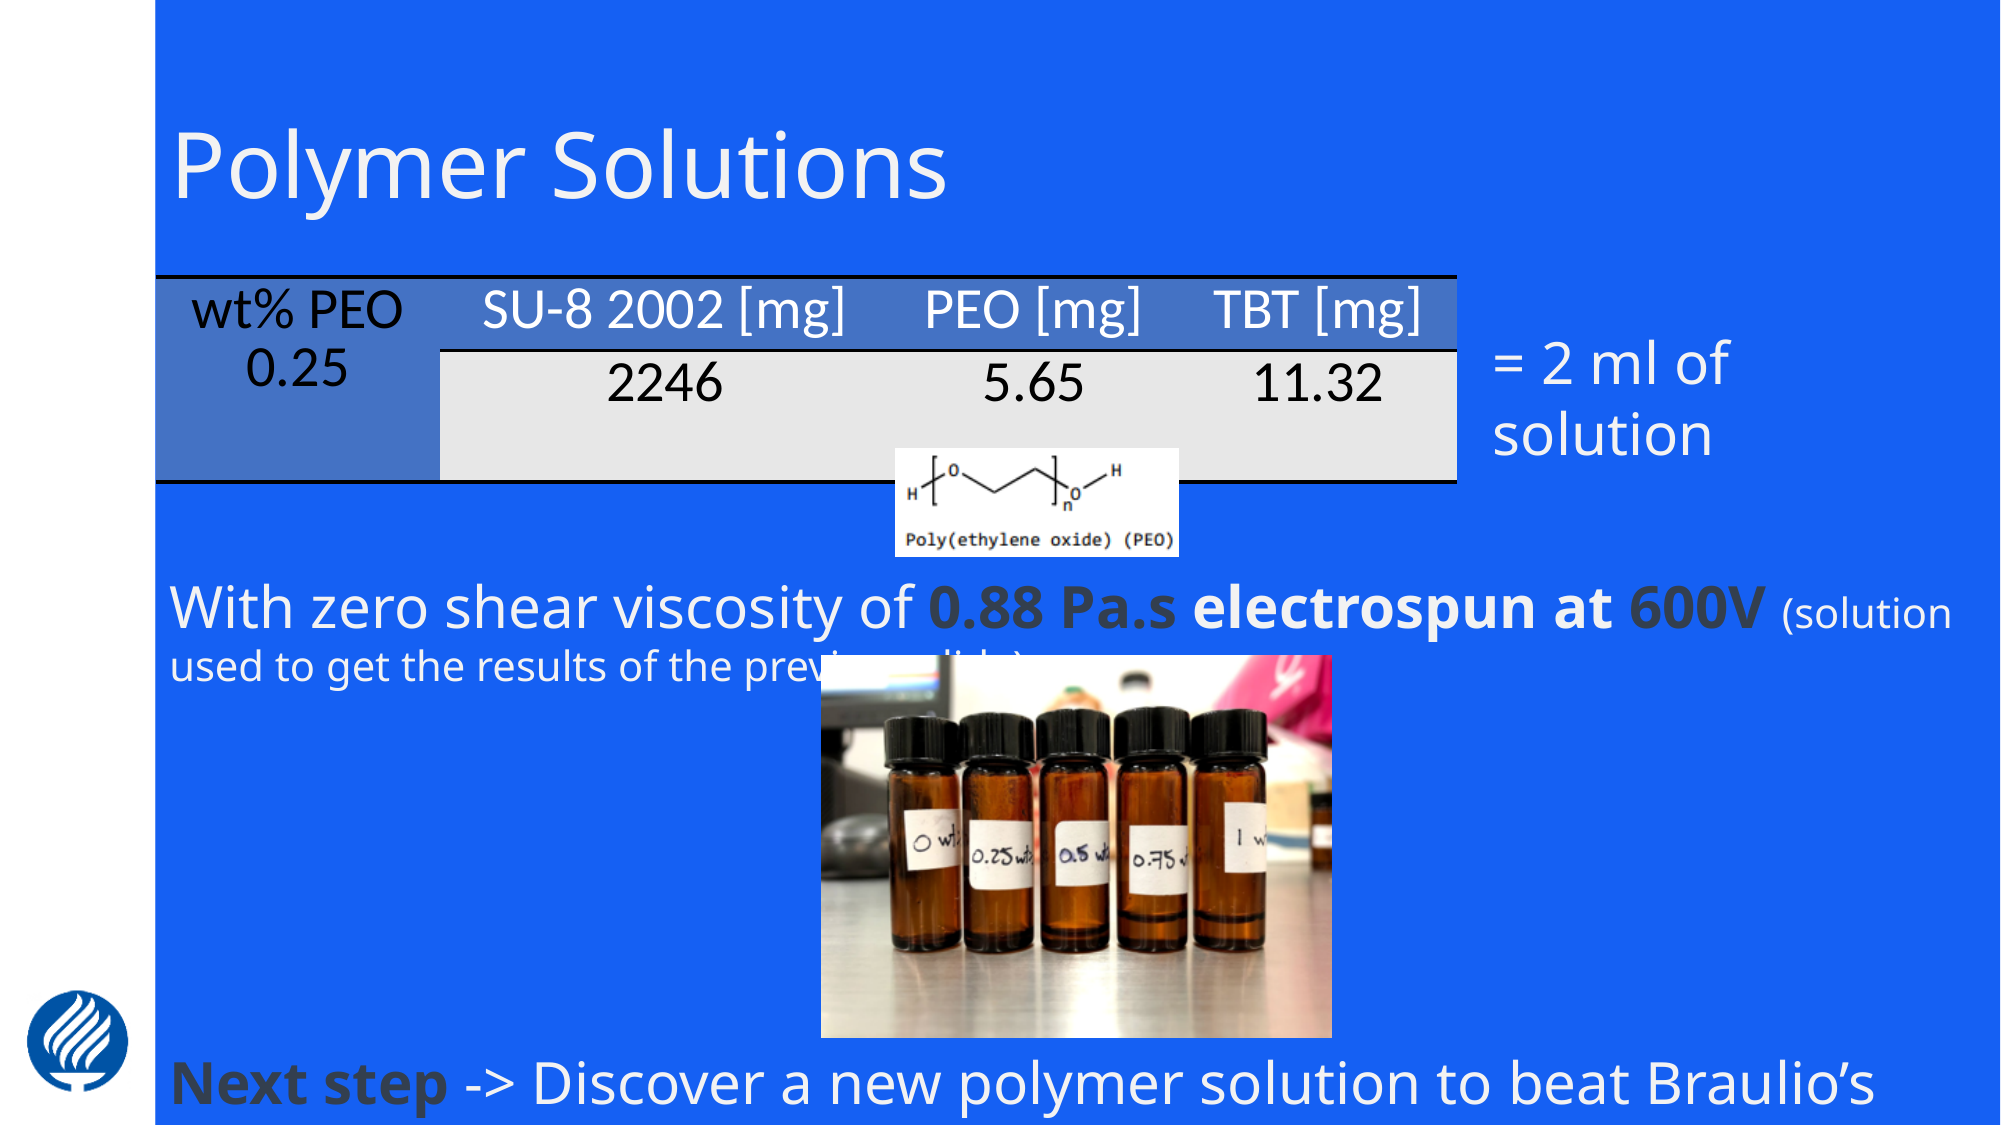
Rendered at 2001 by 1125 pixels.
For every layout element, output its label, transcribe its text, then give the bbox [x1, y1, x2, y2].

table_header SU-8 2002 [mg] [440, 279, 890, 349]
text_box Next step -> Discover a new polymer solution to beat Braulio’s record … [154, 1039, 1999, 1125]
title Polymer Solutions [155, 59, 2000, 278]
table_header PEO [mg] [890, 279, 1179, 349]
text_box = 2 ml of solution [1478, 319, 1940, 474]
table_header TBT [mg] [1179, 279, 1457, 349]
text_box With zero shear viscosity of 0.88 Pa.s electrospun at 600V (solution used to get the results of the previous slide) [154, 562, 1999, 698]
table_cell 2246 [440, 352, 890, 480]
table_cell 11.32 [1179, 352, 1457, 480]
picture [0, 0, 2001, 1125]
table_header wt% PEO 0.25 [156, 279, 440, 480]
table_cell 5.65 [890, 352, 1179, 480]
